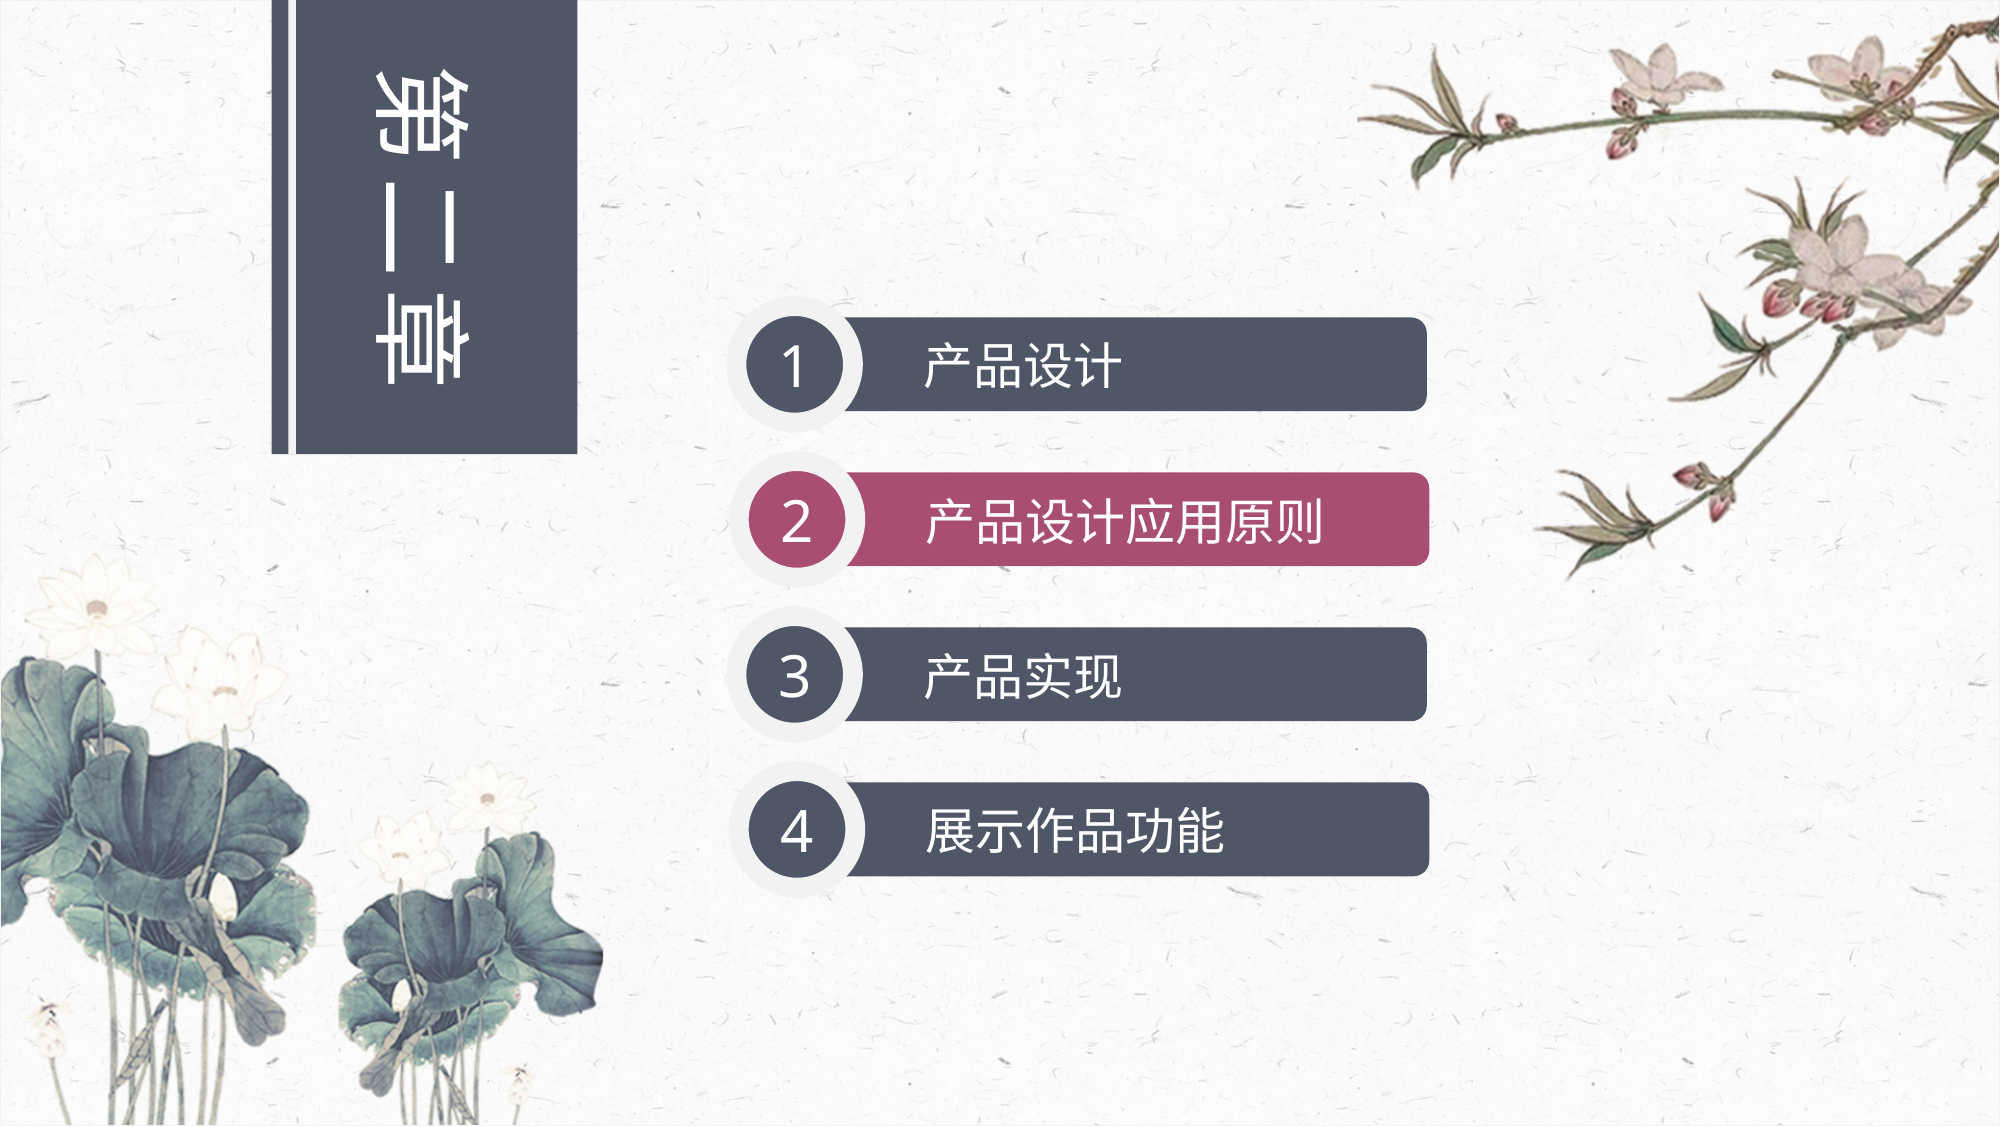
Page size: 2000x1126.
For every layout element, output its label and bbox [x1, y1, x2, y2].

text_box [738, 770, 1430, 888]
text_box [736, 615, 1428, 733]
picture [0, 0, 2000, 1126]
text_box [738, 460, 1430, 578]
text_box [736, 305, 1428, 423]
text_box [271, 0, 578, 455]
